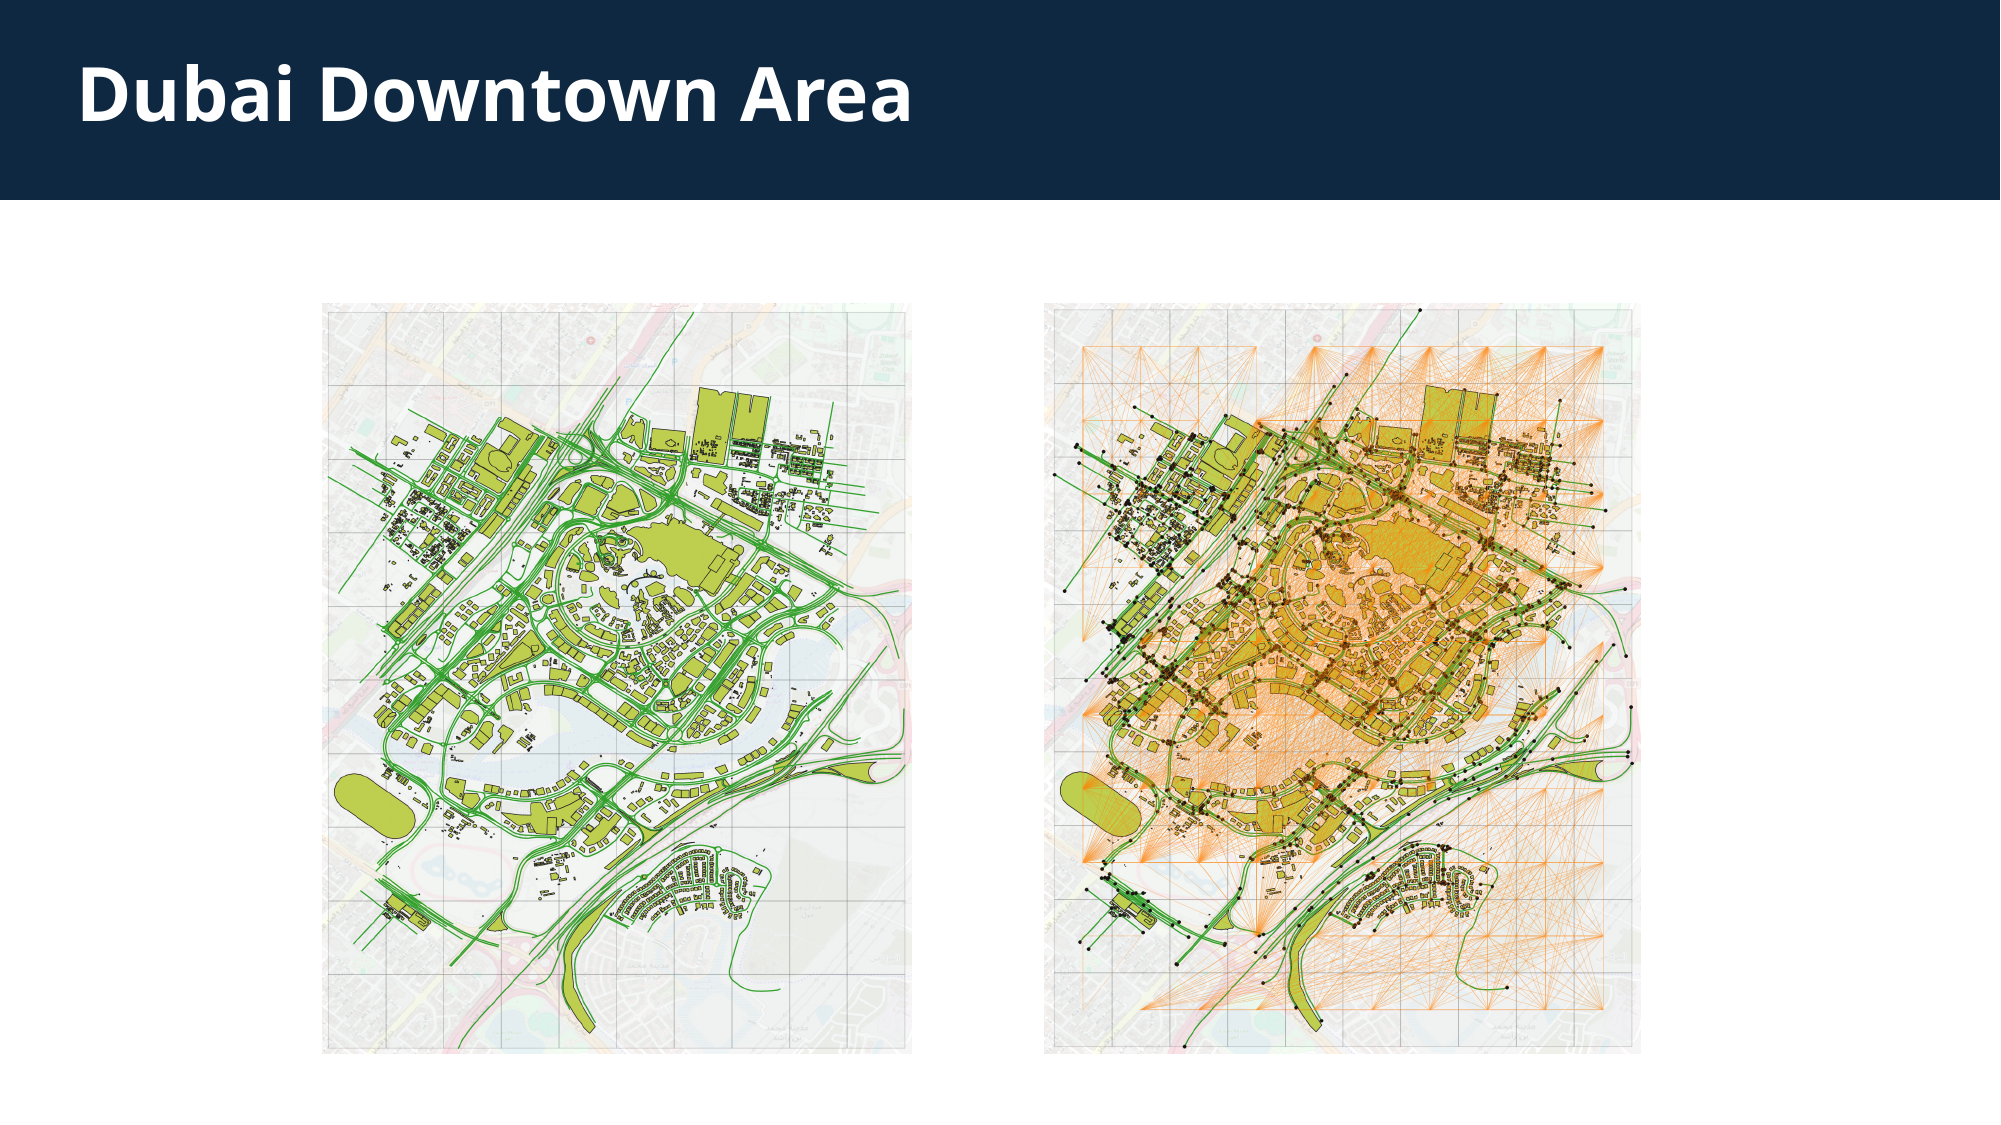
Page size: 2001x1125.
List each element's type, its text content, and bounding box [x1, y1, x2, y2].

picture [322, 302, 913, 1055]
picture [1044, 302, 1641, 1055]
title Dubai Downtown Area [61, 17, 1863, 178]
